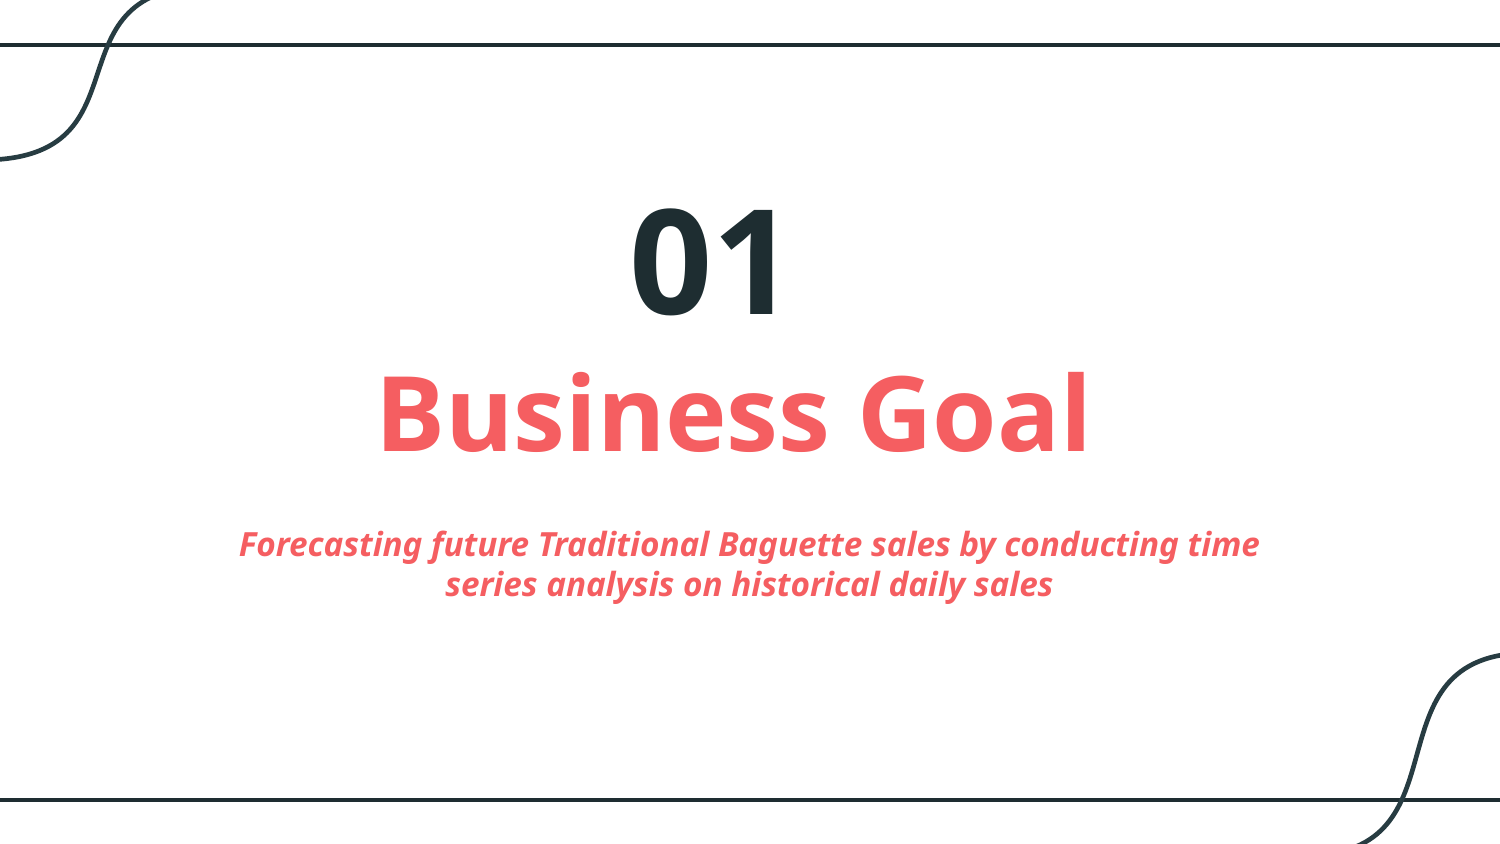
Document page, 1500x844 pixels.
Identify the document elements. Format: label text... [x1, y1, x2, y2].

title Business Goal [169, 332, 1299, 467]
title 01 [614, 153, 886, 315]
title Forecasting future Traditional Baguette sales by conducting time series analysis on historical daily sales [185, 508, 1315, 643]
